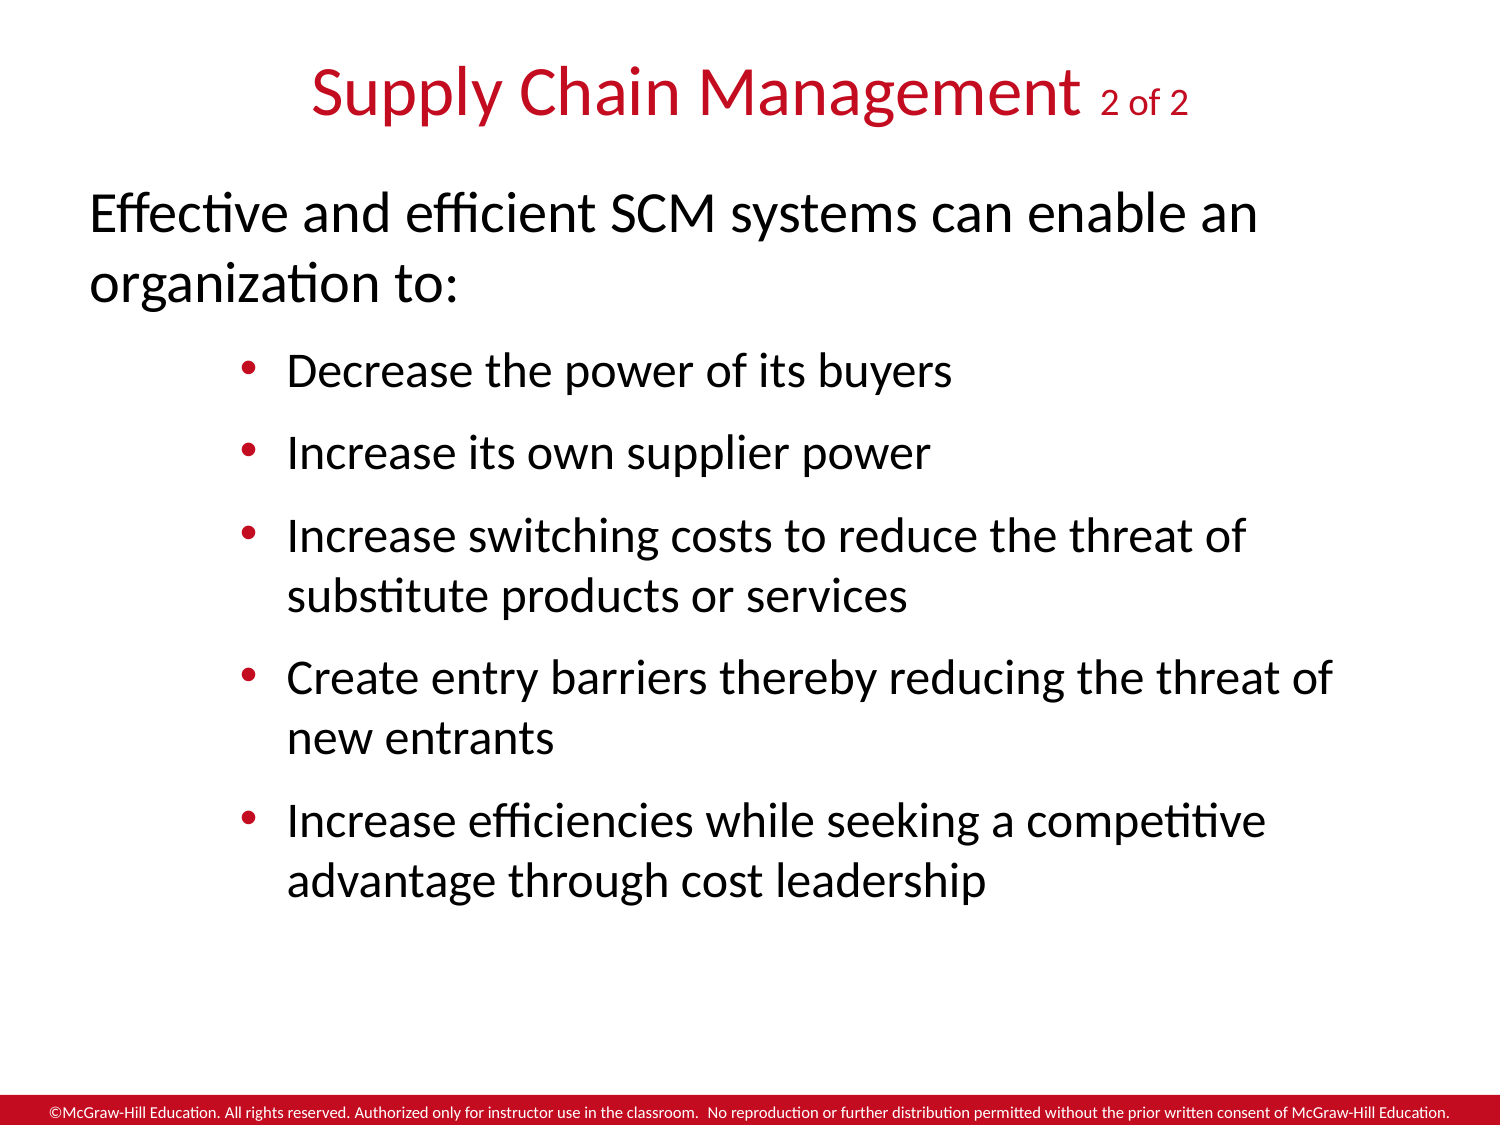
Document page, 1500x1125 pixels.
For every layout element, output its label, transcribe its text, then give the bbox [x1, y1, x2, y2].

list Effective and efficient SCM systems can enable an organization to: Decrease the power of its buyers Increase its own supplier power Increase switching costs to reduce the threat of substitute products or services Create entry barriers thereby reducing the threat of new entrants Increase efficiencies while seeking a competitive advantage through cost leadership [75, 167, 1425, 1080]
title Supply Chain Management 2 of 2 [0, 37, 1500, 138]
